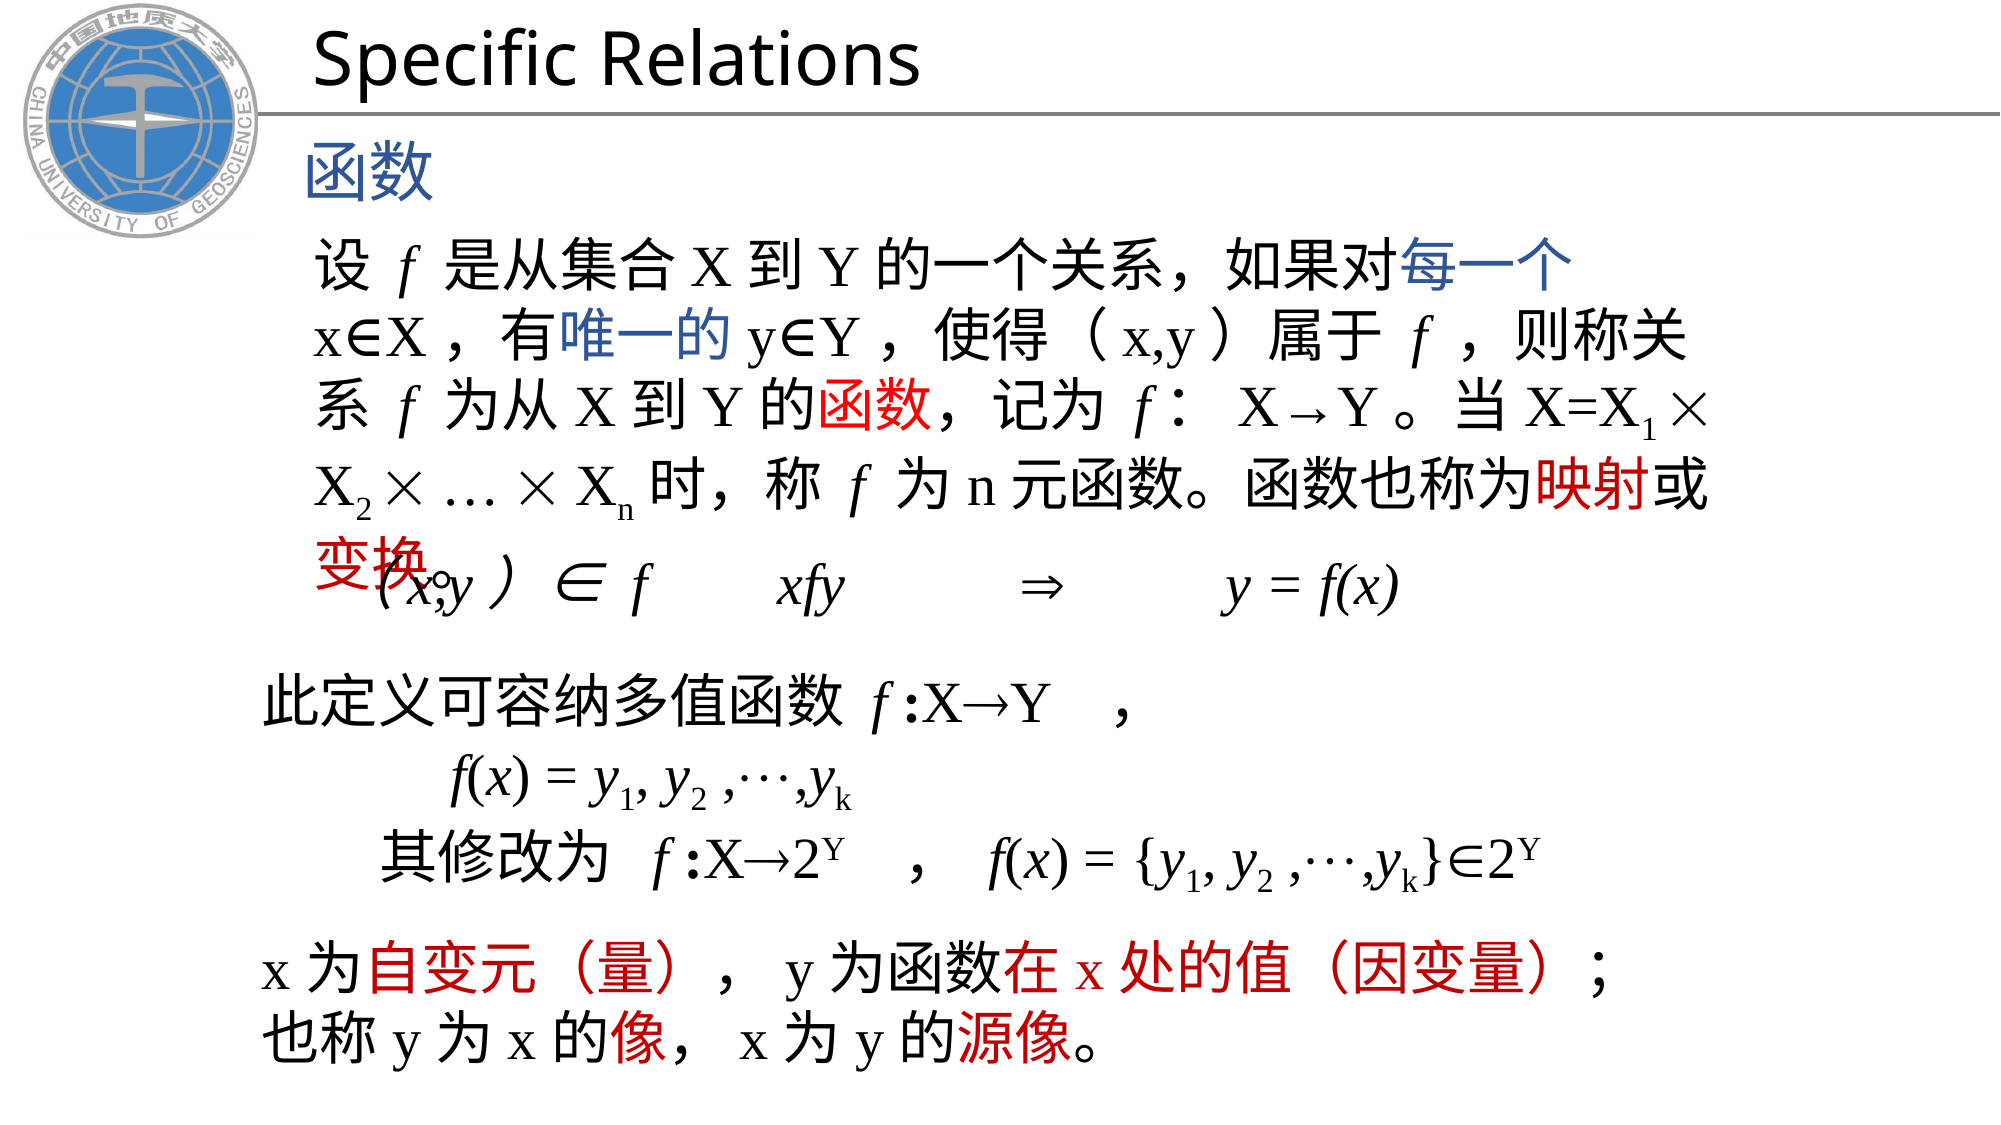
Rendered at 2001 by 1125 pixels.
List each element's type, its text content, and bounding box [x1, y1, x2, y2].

text_box （x,y）∈ f xfy  y = f(x) [320, 538, 1462, 624]
text_box 函数 [287, 122, 552, 218]
text_box Specific Relations [278, 3, 1224, 109]
text_box 设 f 是从集合X到Y的一个关系，如果对每一个x∈X，有唯一的y∈Y，使得（x,y）属于 f ，则称关系 f 为从X到Y的函数，记为 f：X→Y。当X=X1  X2  …  Xn时，称 f 为n元函数。函数也称为映射或变换。 [298, 220, 1742, 605]
text_box 此定义可容纳多值函数 f :XY ， f(x) = y1, y2 ,,yk 其修改为 f :X2Y ， f(x) = {y1, y2 ,,yk}2Y [247, 657, 1707, 907]
picture [21, 3, 258, 239]
text_box x为自变元（量），y为函数在x处的值（因变量）； 也称y为x的像，x为y的源像。 [247, 923, 1839, 1079]
